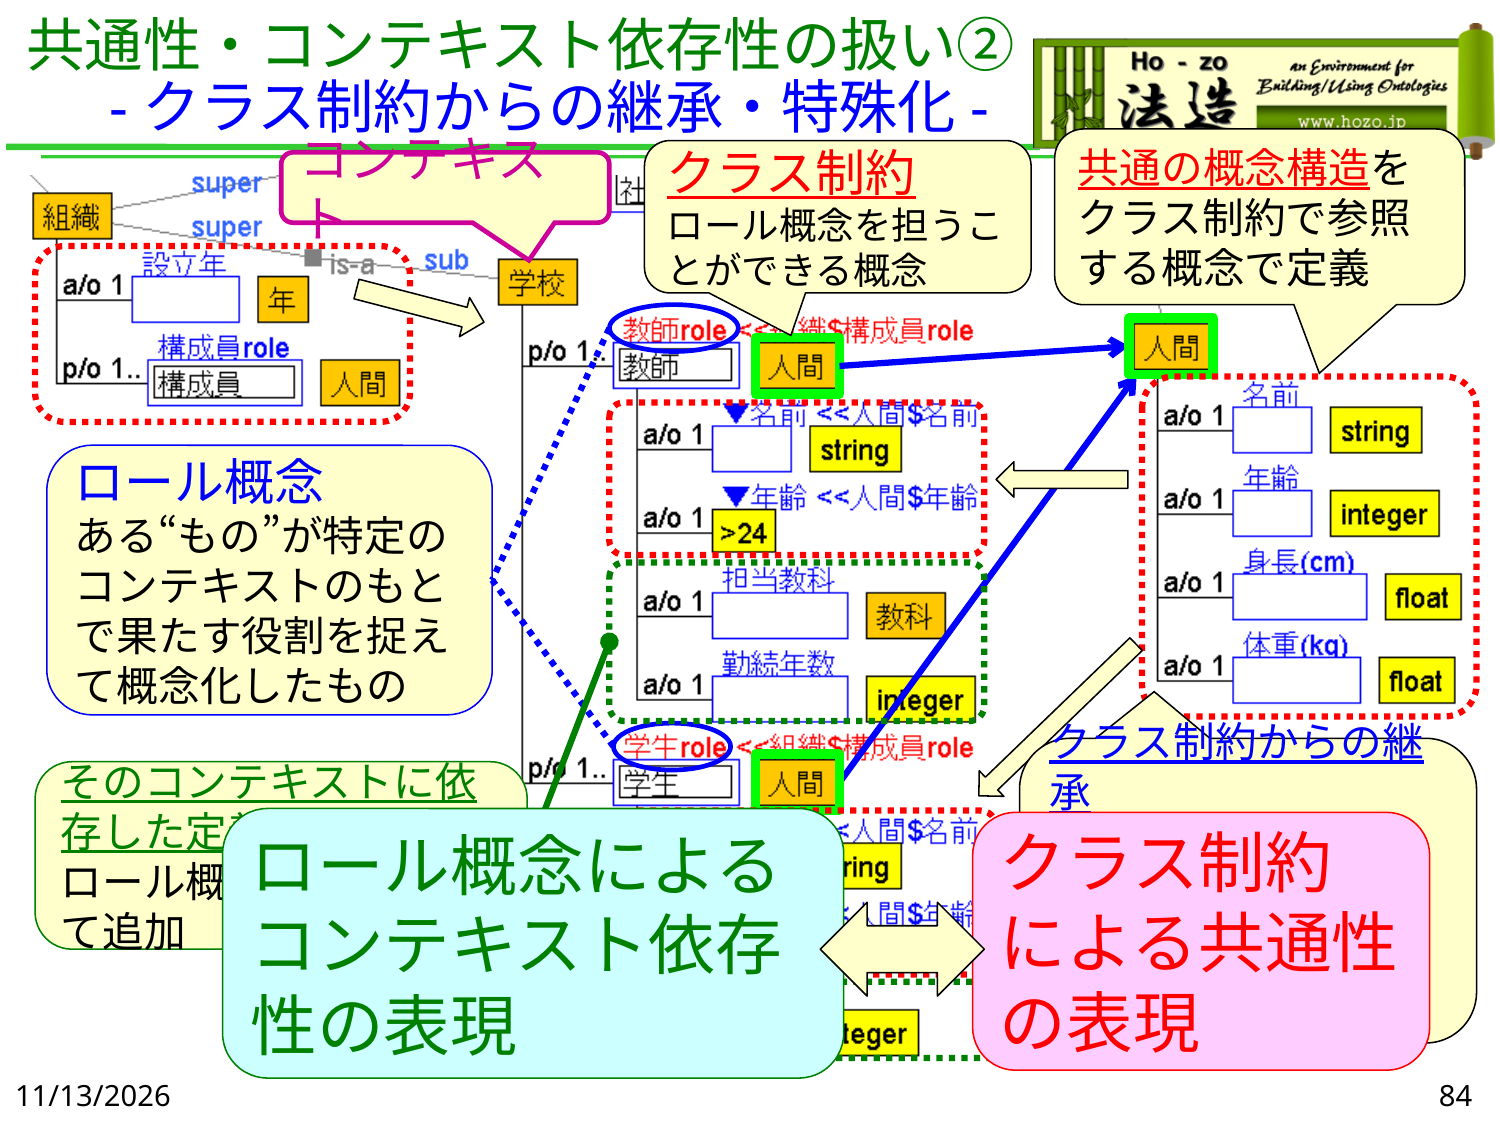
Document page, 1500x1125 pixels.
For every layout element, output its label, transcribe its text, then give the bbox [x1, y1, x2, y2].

picture [1055, 23, 1495, 160]
text_box 共通の概念構造をクラス制約で参照する概念で定義 [1054, 128, 1465, 173]
text_box ロール概念による コンテキスト依存性の表現 [313, 1075, 815, 1079]
text_box クラス制約 ロール概念を担うことができる概念 [644, 140, 1032, 173]
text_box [491, 327, 610, 579]
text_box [491, 579, 614, 747]
text_box コンテキスト [281, 152, 610, 173]
picture [1033, 150, 1055, 155]
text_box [527, 641, 610, 854]
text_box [839, 345, 1130, 367]
title 共通性・コンテキスト依存性の扱い② -クラス制約からの継承・特殊化- [11, 23, 1055, 150]
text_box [527, 855, 620, 1021]
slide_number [0, 1049, 313, 1125]
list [15, 175, 1477, 1067]
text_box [839, 374, 1137, 783]
slide_number 84 [1174, 1049, 1488, 1125]
